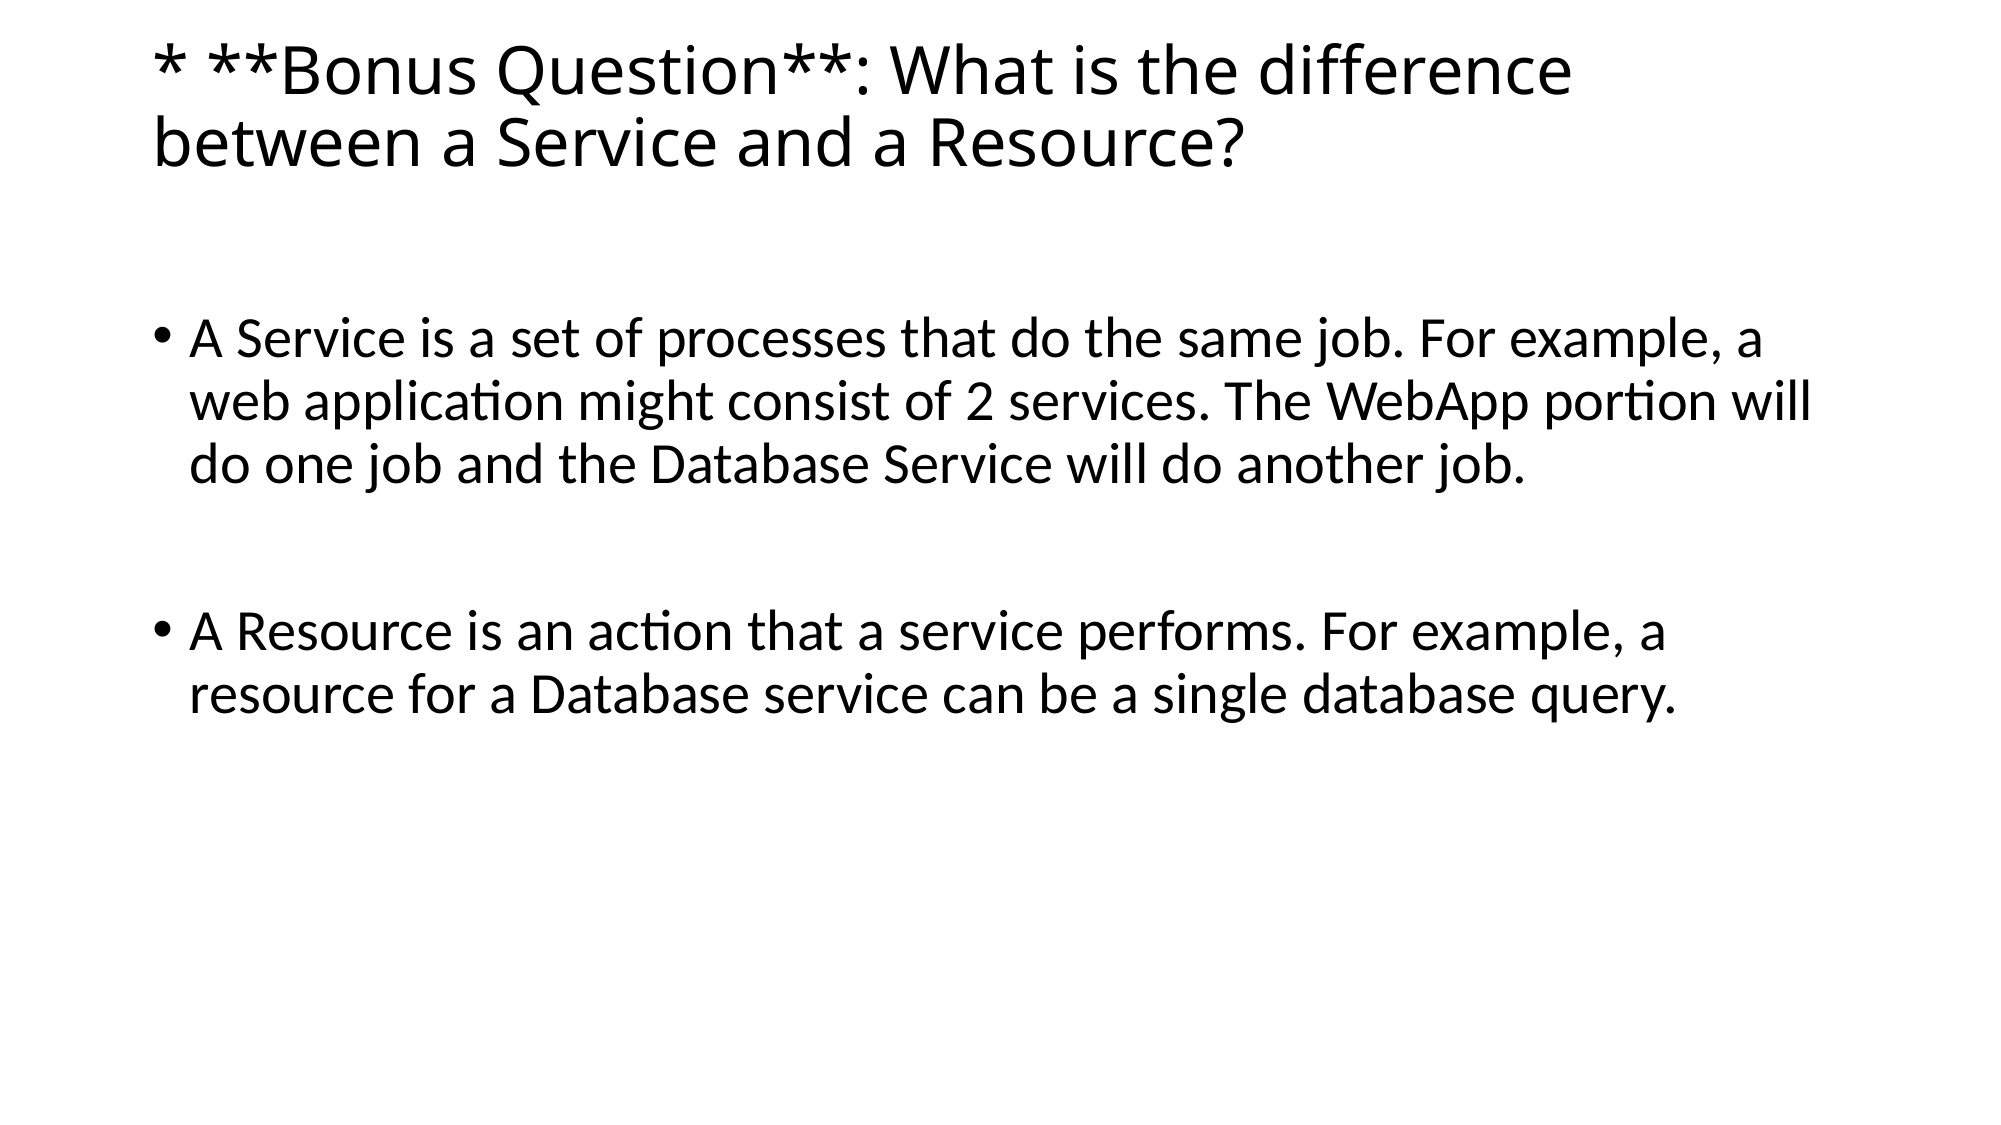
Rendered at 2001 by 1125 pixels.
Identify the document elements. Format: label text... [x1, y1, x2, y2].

list A Service is a set of processes that do the same job. For example, a web application might consist of 2 services. The WebApp portion will do one job and the Database Service will do another job. A Resource is an action that a service performs. For example, a resource for a Database service can be a single database query. [137, 299, 1863, 1014]
title * **Bonus Question**: What is the difference between a Service and a Resource? [137, 0, 1863, 218]
